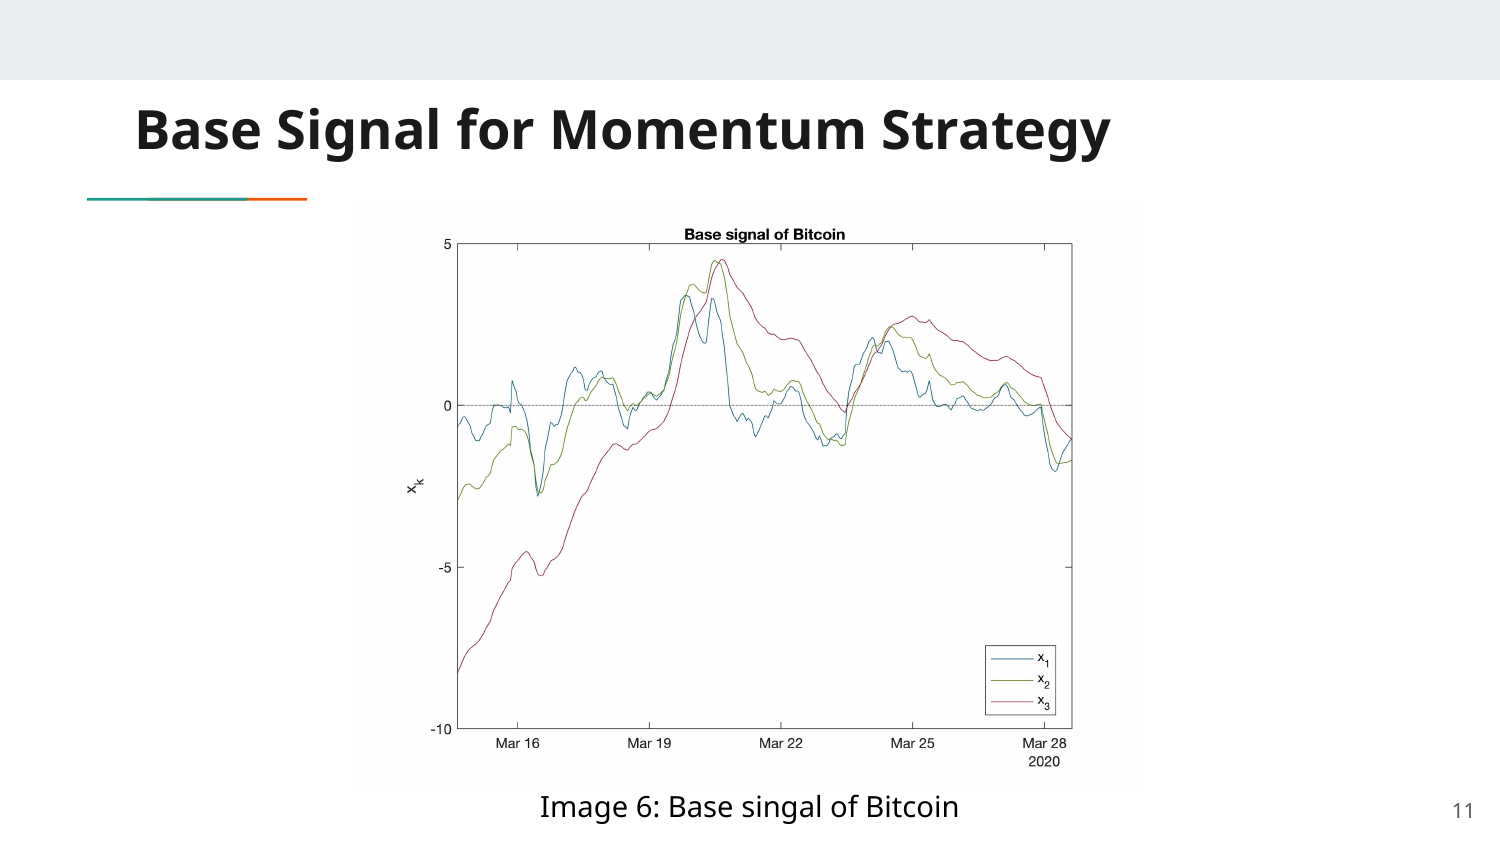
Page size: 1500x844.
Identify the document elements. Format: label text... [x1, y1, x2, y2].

title Base Signal for Momentum Strategy [119, 80, 1381, 169]
text_box Image 6: Base singal of Bitcoin [347, 773, 1153, 823]
slide_number 11 [1400, 779, 1491, 844]
picture [353, 199, 1147, 794]
